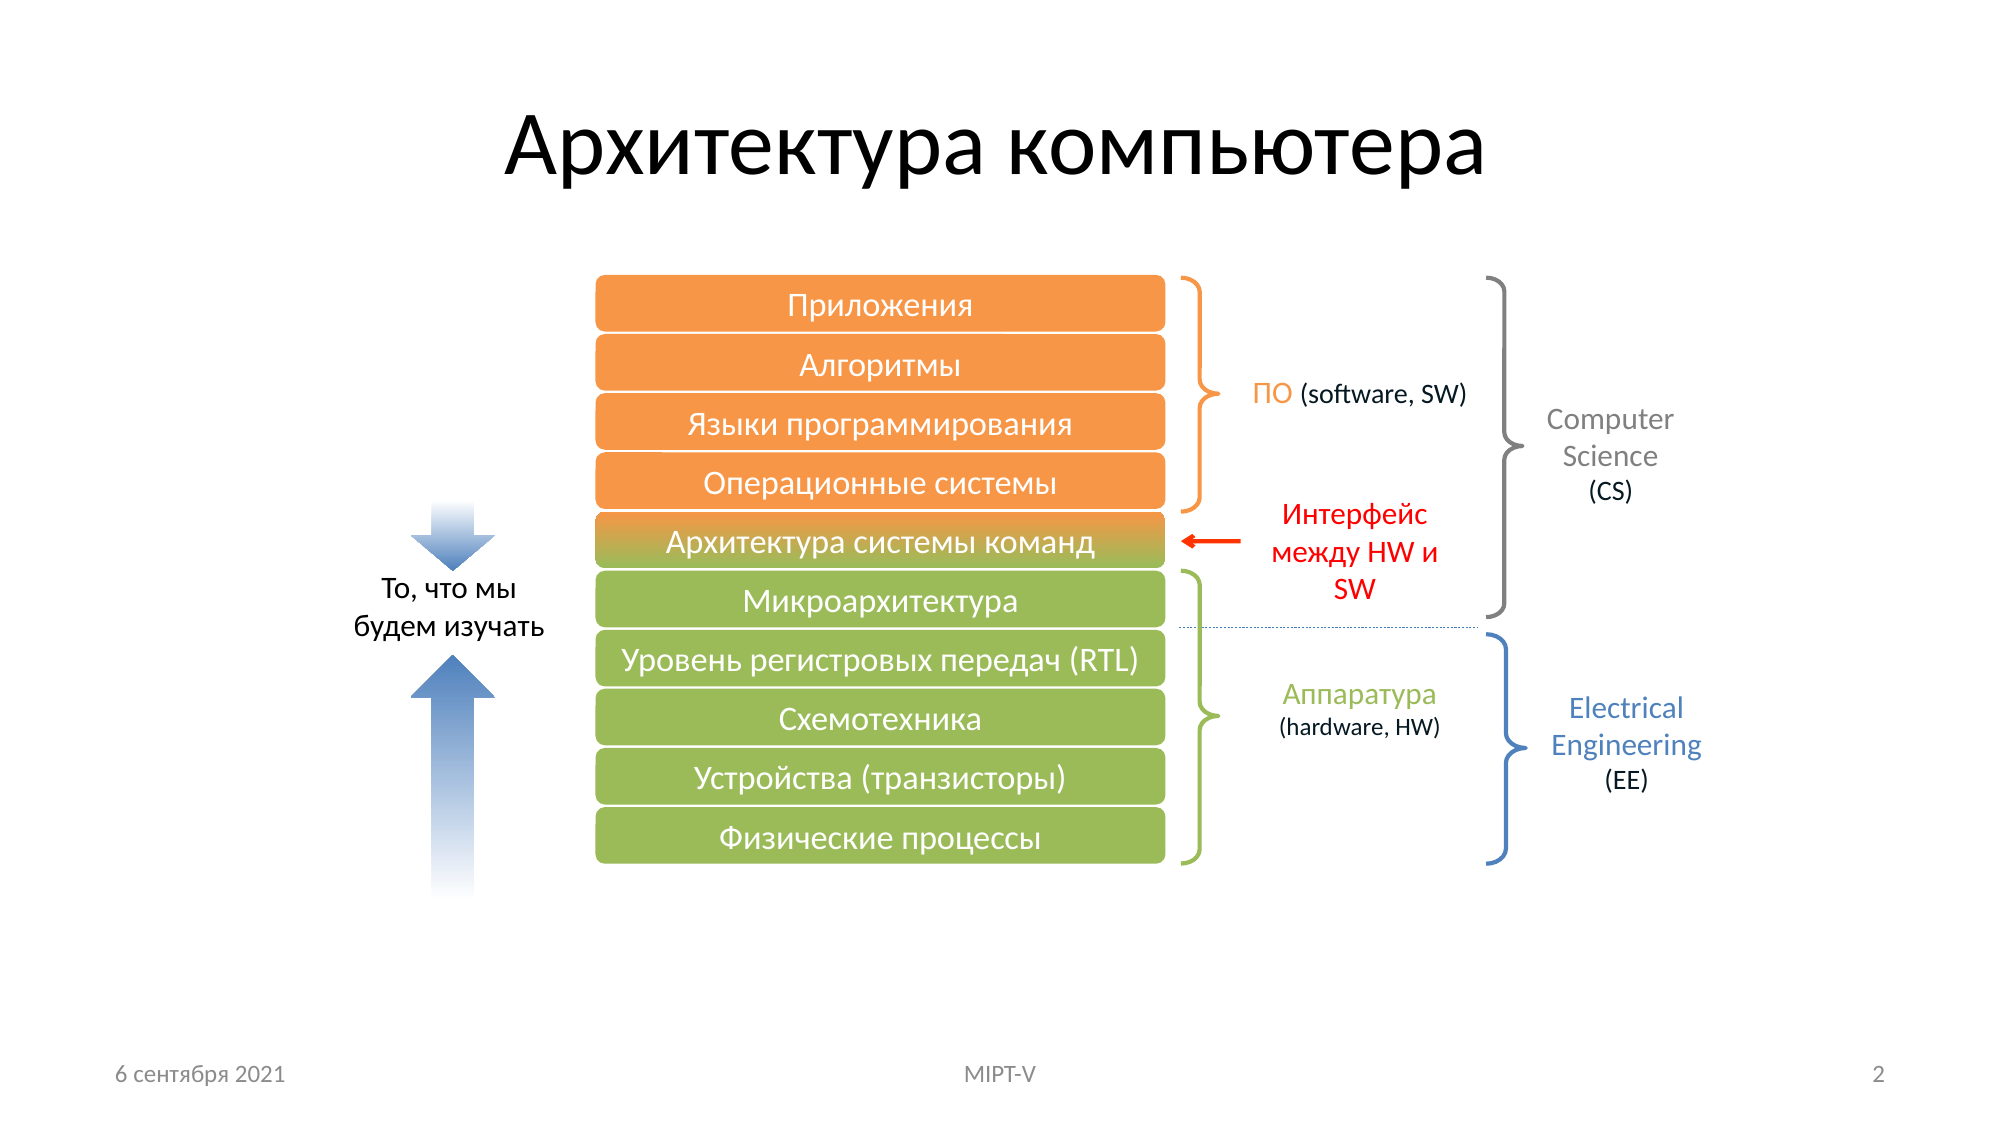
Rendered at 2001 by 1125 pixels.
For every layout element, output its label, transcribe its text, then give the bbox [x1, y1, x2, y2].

slide_number 2 [1433, 1042, 1900, 1103]
text_box Аппаратура (hardware, HW) [1238, 665, 1481, 748]
text_box [1486, 634, 1526, 864]
text_box Приложения [595, 274, 1166, 332]
text_box Языки программирования [595, 393, 1166, 450]
text_box Уровень регистровых передач (RTL) [595, 629, 1166, 687]
text_box Архитектура системы команд [595, 511, 1166, 569]
text_box Операционные системы [595, 452, 1166, 509]
text_box То, что мы будем изучать [329, 560, 570, 650]
text_box Микроархитектура [595, 570, 1166, 628]
footer MIPT-V [567, 1042, 1433, 1103]
text_box [410, 500, 495, 571]
text_box Интерфейс между HW и SW [1251, 486, 1459, 614]
text_box [1180, 570, 1200, 626]
text_box Схемотехника [595, 688, 1166, 746]
text_box [410, 655, 495, 902]
text_box [1180, 634, 1219, 864]
text_box Физические процессы [595, 807, 1166, 864]
slide_number 6 сентября 2021 [99, 1042, 567, 1103]
text_box [1180, 277, 1219, 512]
text_box [1486, 277, 1522, 618]
text_box ПО (software, SW) [1233, 365, 1486, 418]
text_box Electrical Engineering (EE) [1527, 679, 1727, 804]
text_box Устройства (транзисторы) [595, 747, 1166, 805]
title Архитектура компьютера [318, 71, 1675, 205]
text_box Computer Science (CS) [1522, 390, 1699, 514]
text_box Алгоритмы [595, 333, 1166, 391]
